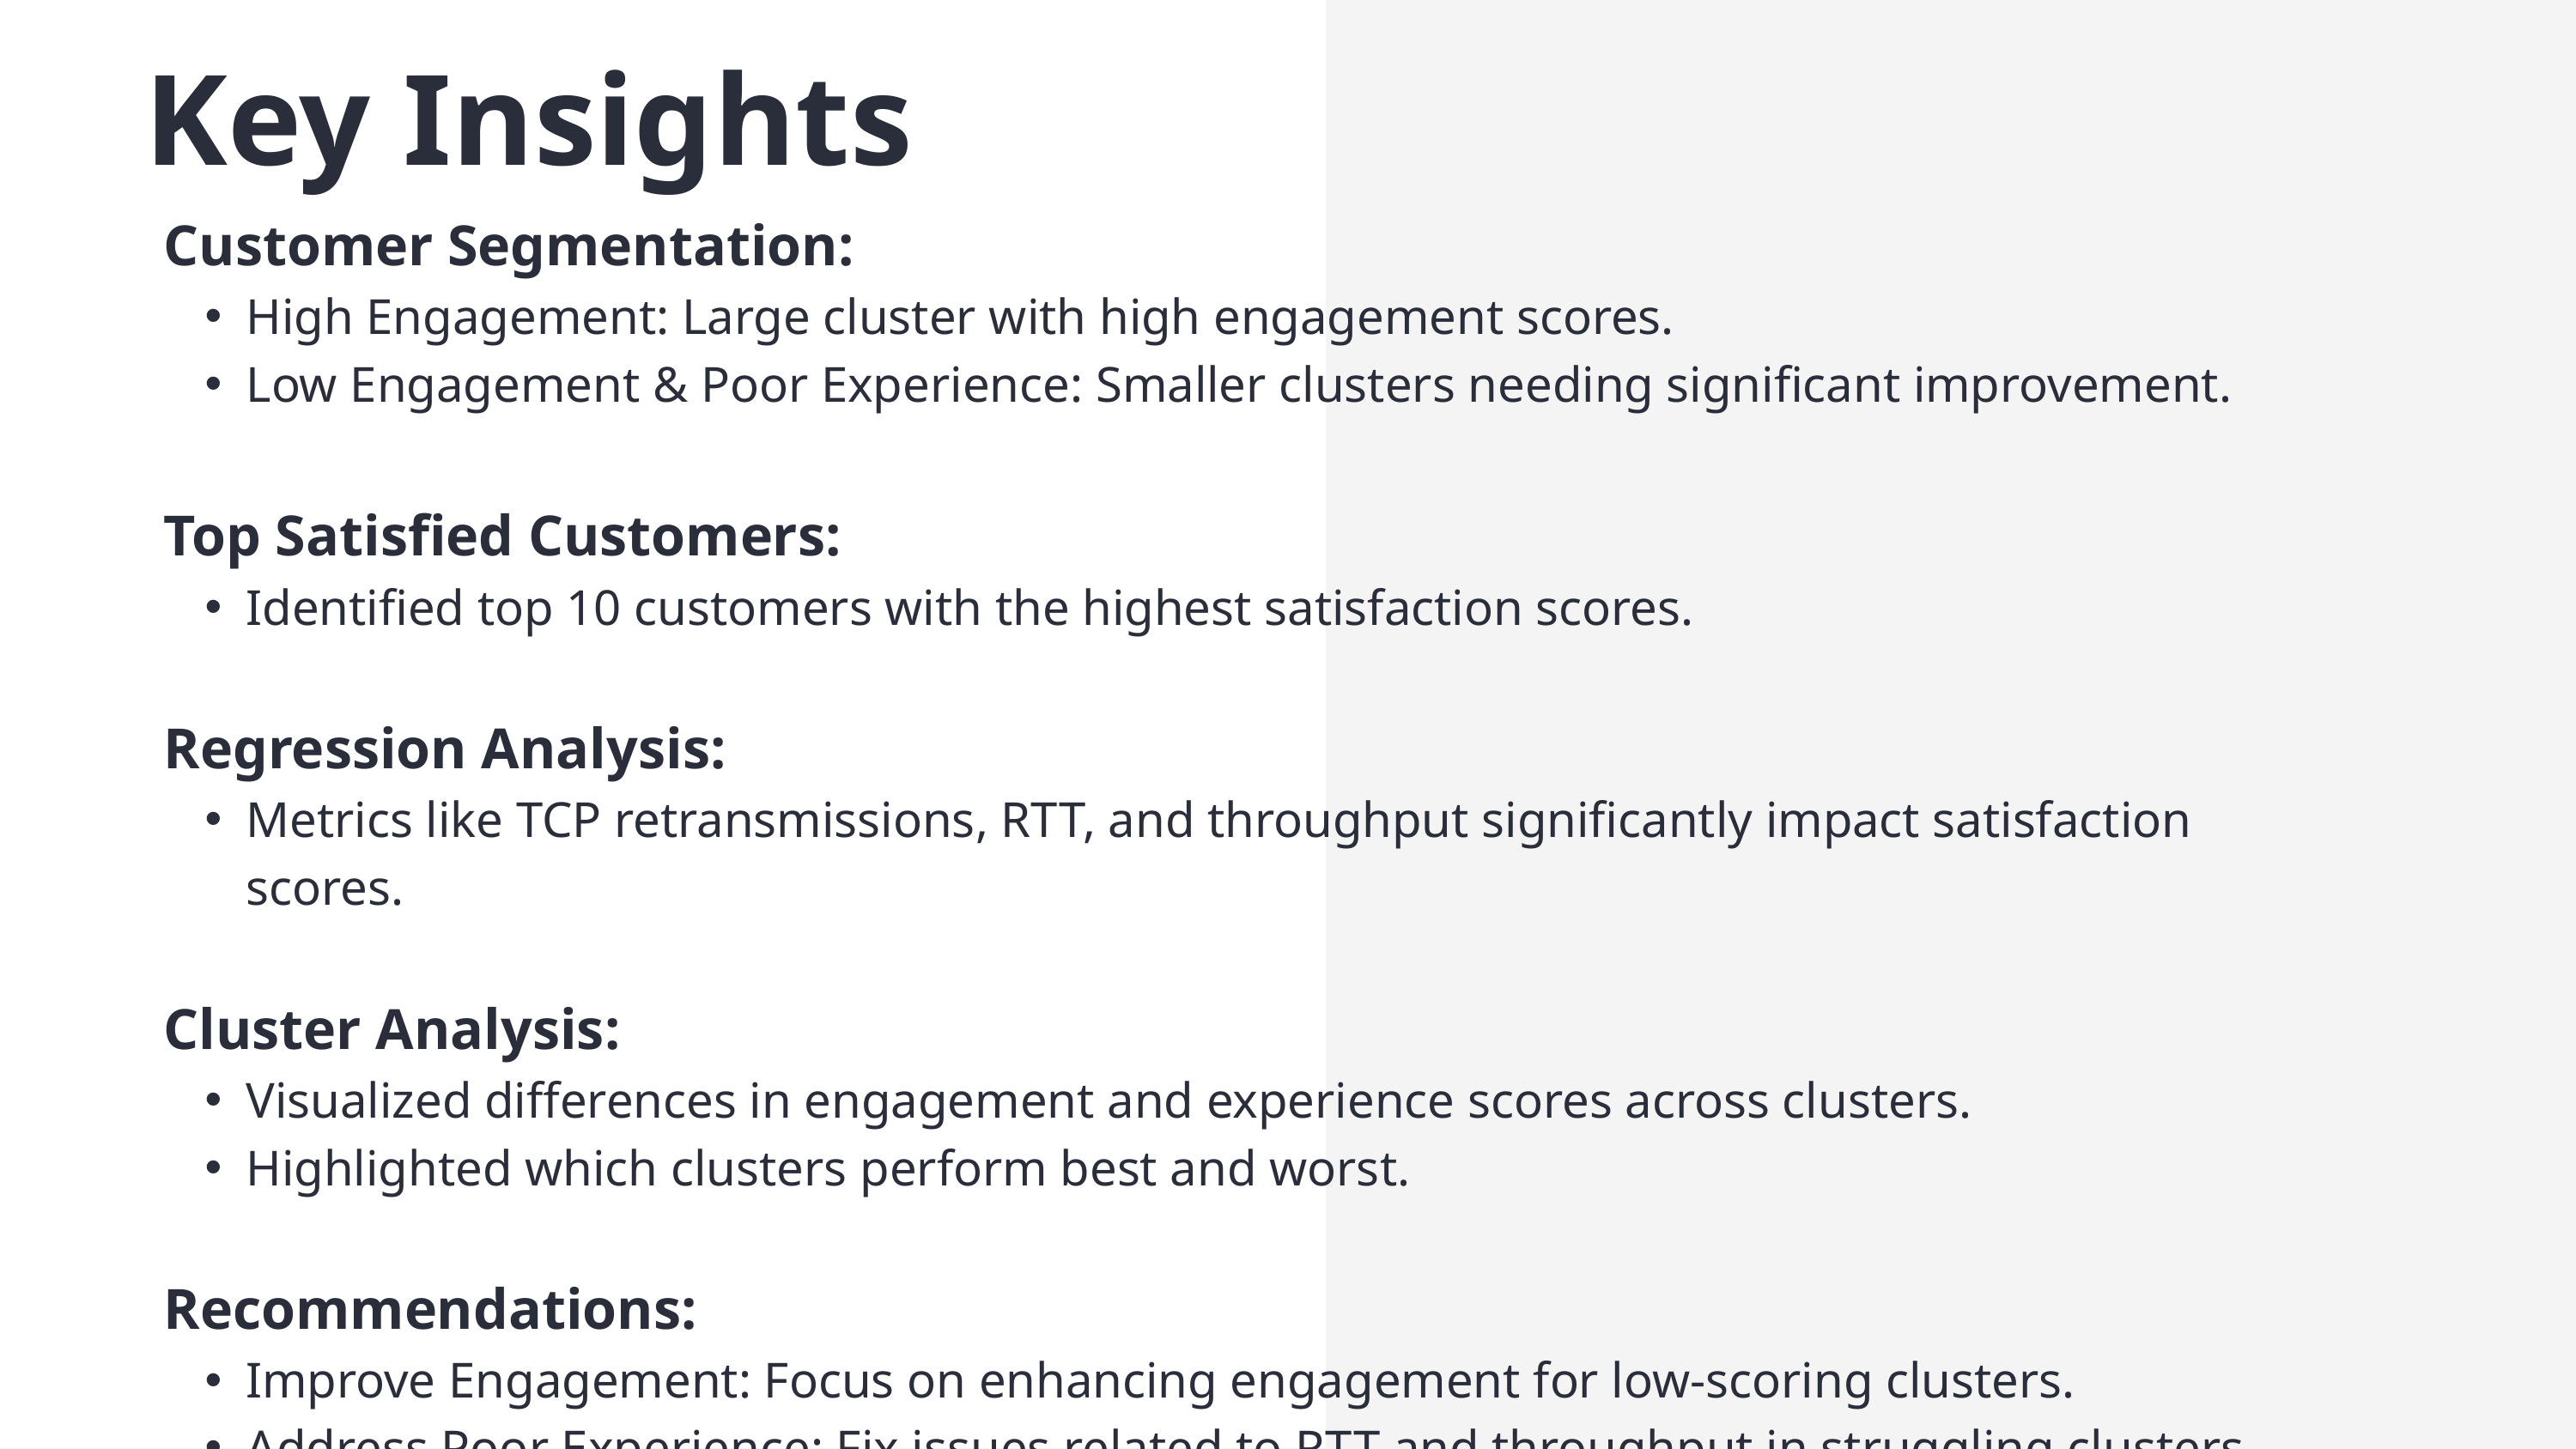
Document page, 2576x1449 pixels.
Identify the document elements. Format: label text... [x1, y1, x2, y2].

text_box Customer Segmentation: High Engagement: Large cluster with high engagement scores. Low Engagement & Poor Experience: Smaller clusters needing significant improvement. Top Satisfied Customers: Identified top 10 customers with the highest satisfaction scores. Regression Analysis: Metrics like TCP retransmissions, RTT, and throughput significantly impact satisfaction scores. Cluster Analysis: Visualized differences in engagement and experience scores across clusters. Highlighted which clusters perform best and worst. Recommendations: Improve Engagement: Focus on enhancing engagement for low-scoring clusters. Address Poor Experience: Fix issues related to RTT and throughput in struggling clusters. [1328, 198, 2278, 1449]
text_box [0, 0, 1326, 1449]
